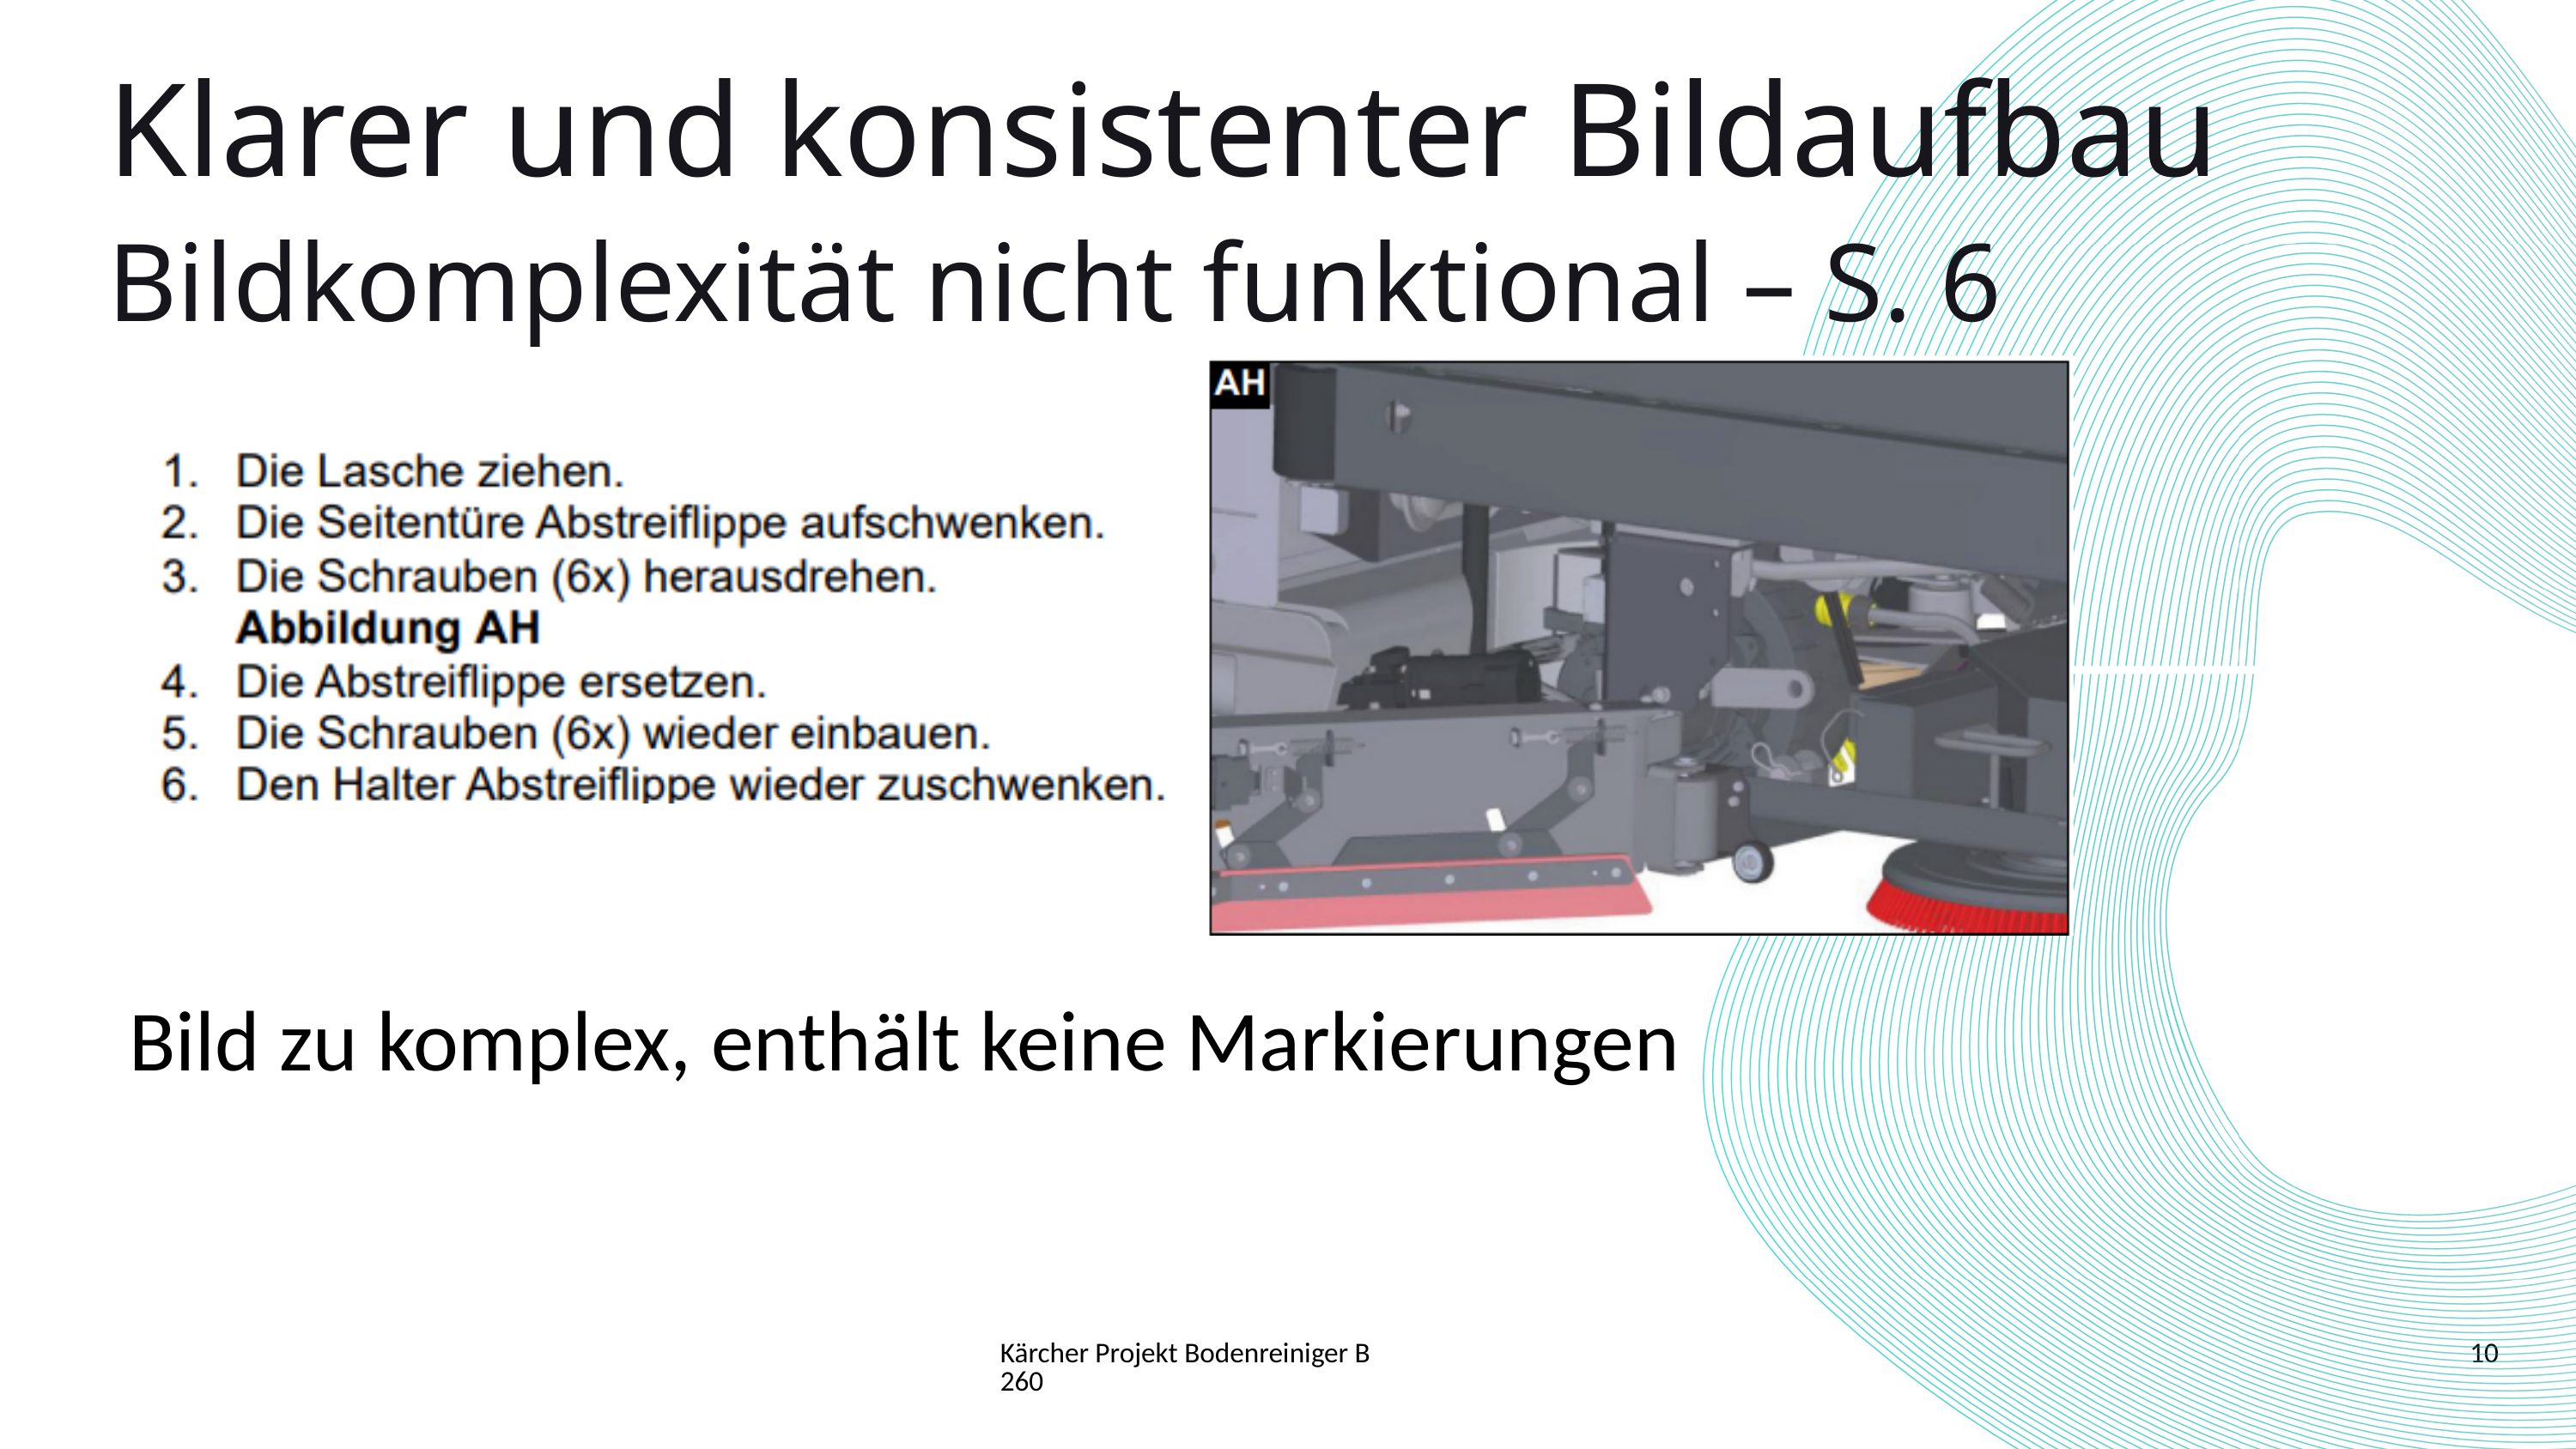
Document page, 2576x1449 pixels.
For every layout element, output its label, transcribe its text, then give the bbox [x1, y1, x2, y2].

slide_number 10 [2210, 1325, 2512, 1377]
picture [1201, 355, 2074, 936]
picture [144, 444, 1188, 803]
text_box [1658, 0, 2576, 1449]
text_box Bild zu komplex, enthält keine Markierungen [129, 985, 2297, 1088]
text_box [2076, 437, 2257, 930]
text_box Klarer und konsistenter Bildaufbau [107, 30, 2447, 203]
footer Kärcher Projekt Bodenreiniger B260 [987, 1325, 1395, 1377]
text_box Bildkomplexität nicht funktional – S. 6 [107, 203, 2361, 343]
